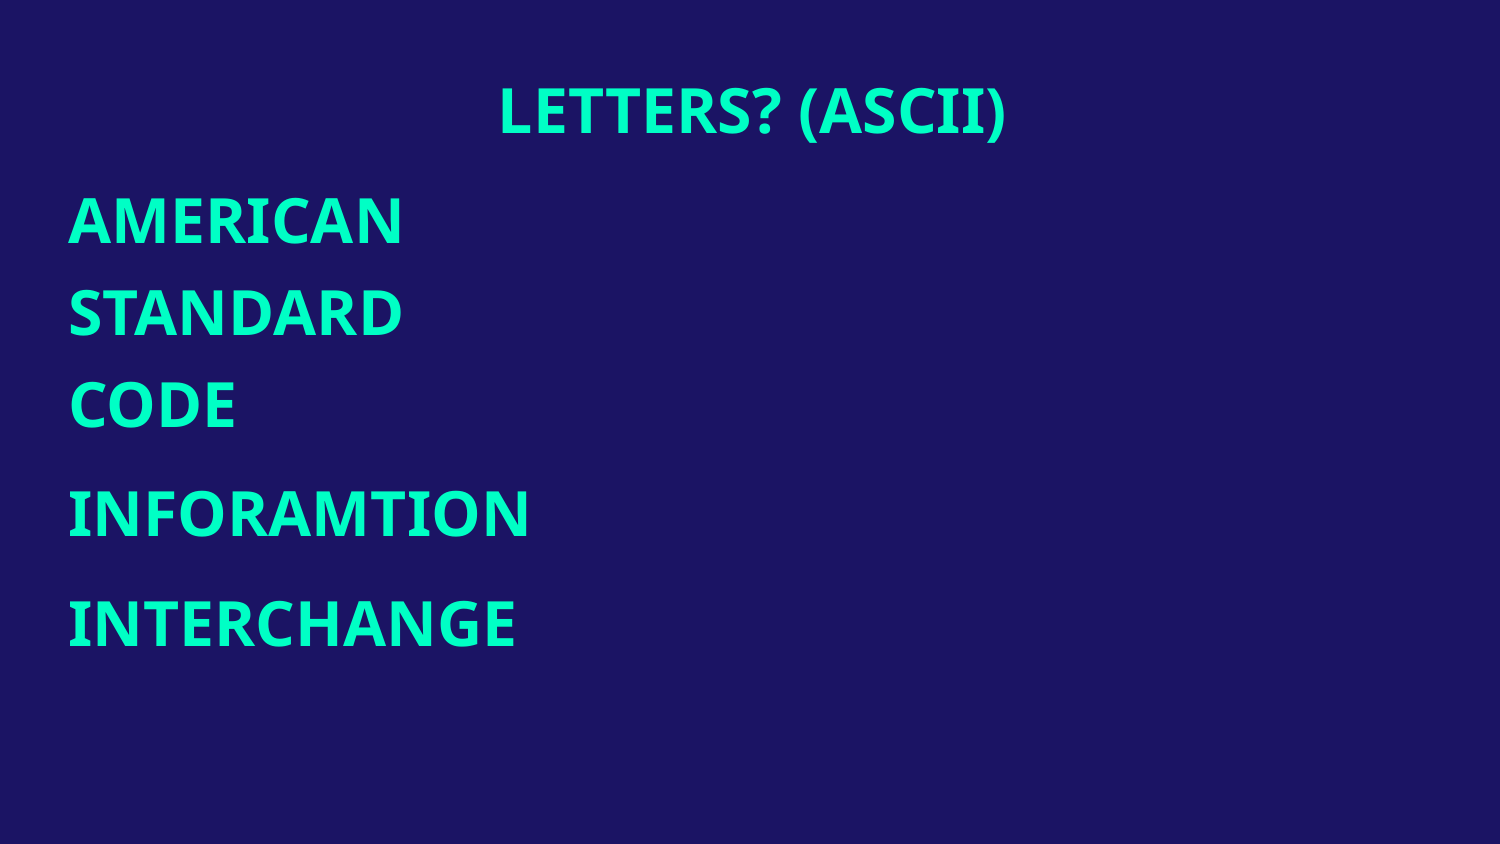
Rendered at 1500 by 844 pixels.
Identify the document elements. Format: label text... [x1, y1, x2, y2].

text_box STANDARD [53, 257, 760, 349]
text_box INFORAMTION [53, 459, 760, 569]
text_box CODE [53, 349, 760, 459]
text_box AMERICAN [53, 166, 760, 257]
text_box INTERCHANGE [53, 569, 760, 679]
title LETTERS? (ASCII) [214, 56, 1291, 136]
